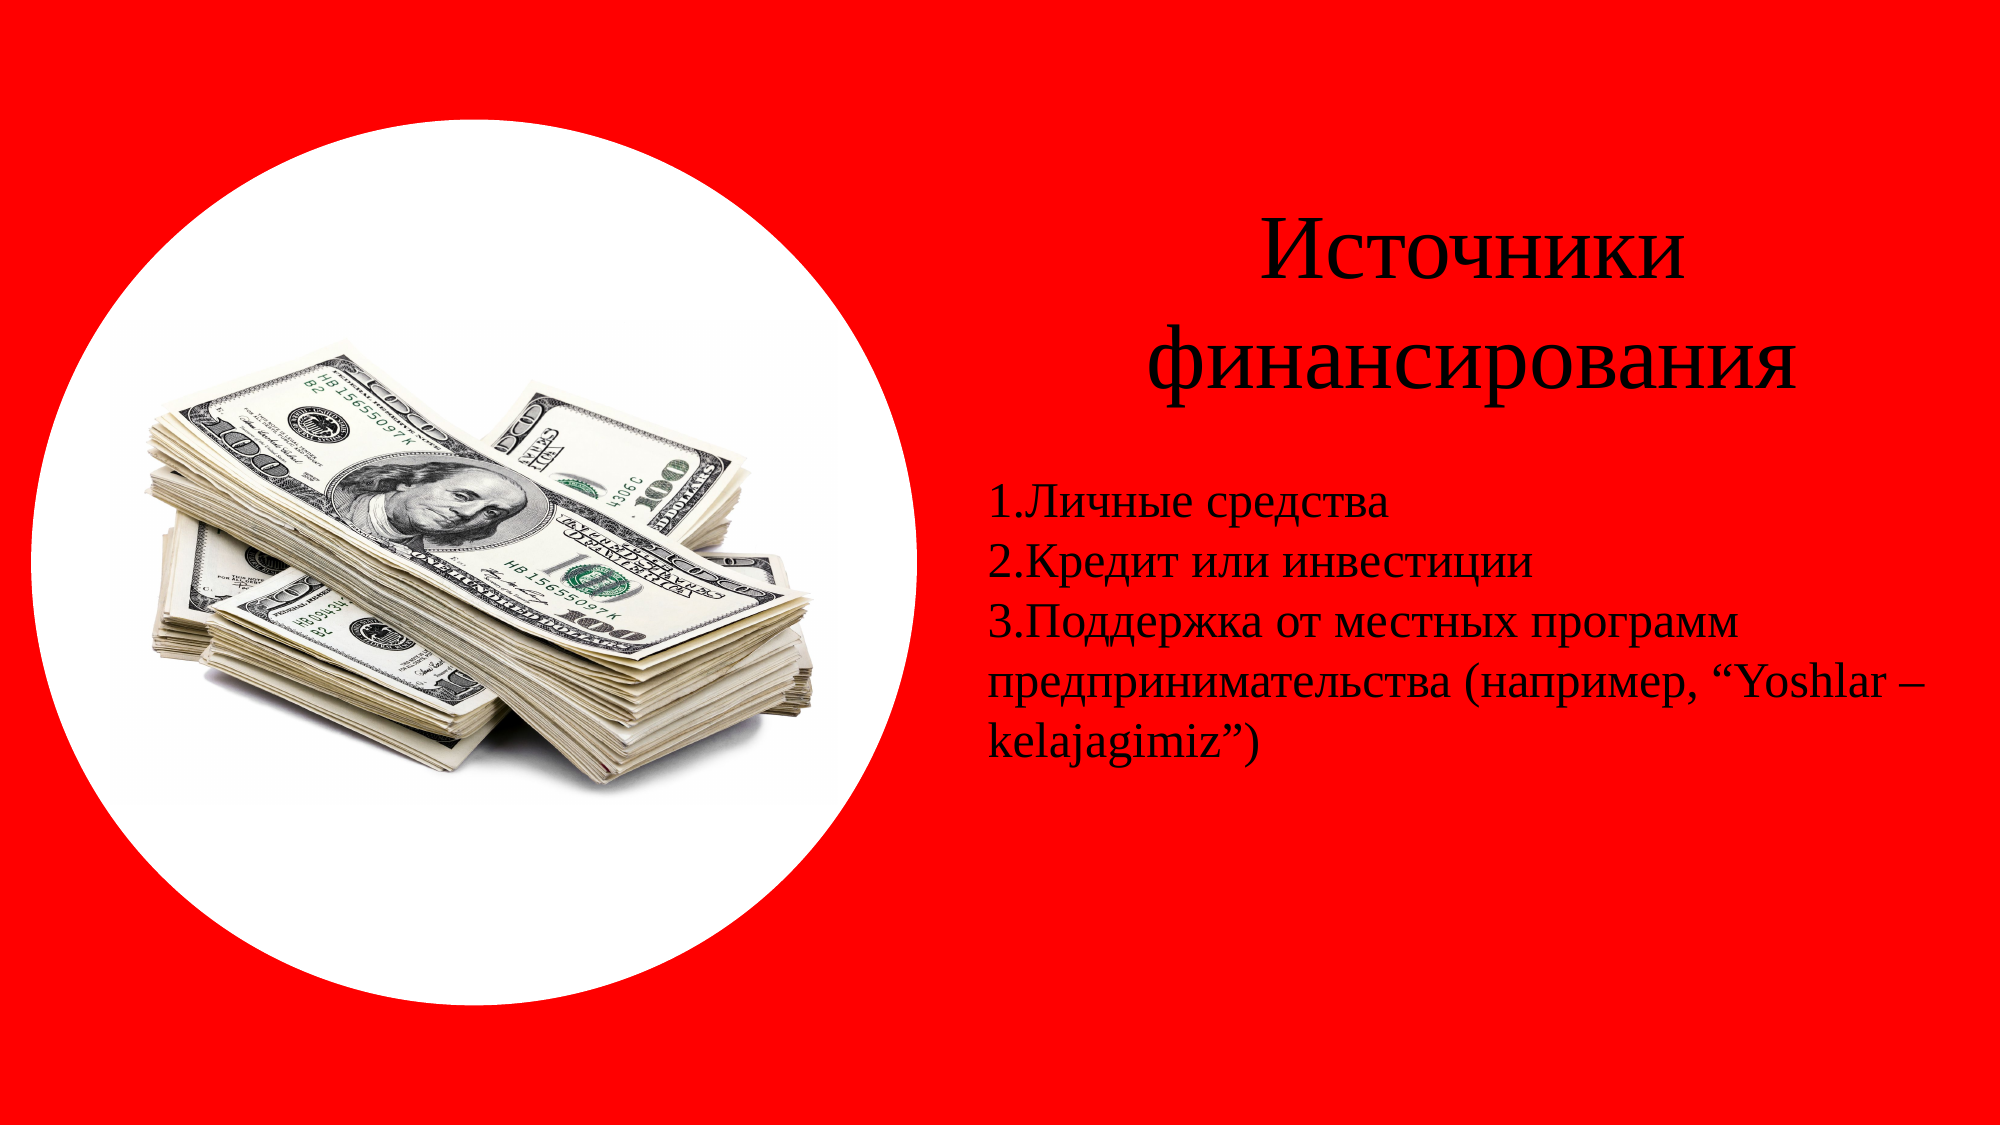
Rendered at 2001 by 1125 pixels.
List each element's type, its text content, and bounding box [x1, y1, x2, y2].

picture [110, 320, 838, 805]
text_box Источники финансирования 1.Личные средства 2.Кредит или инвестиции 3.Поддержка от местных программ предпринимательства (например, “Yoshlar – kelajagimiz”) [972, 179, 1973, 775]
text_box [30, 118, 918, 1007]
